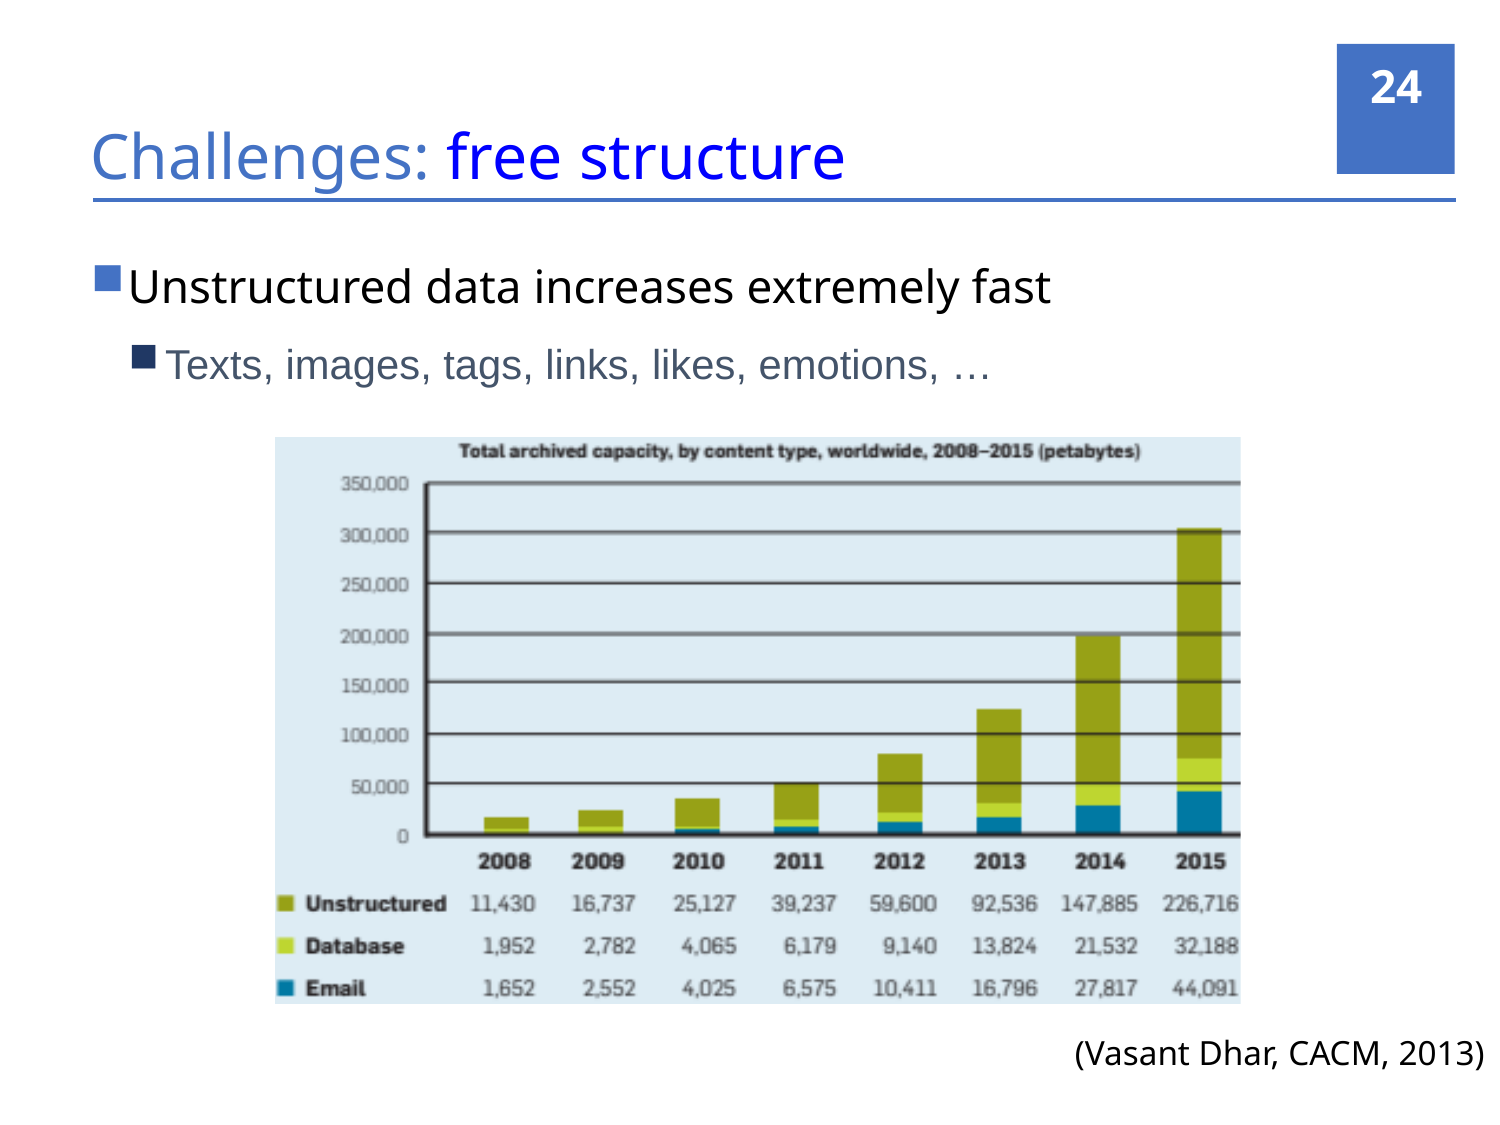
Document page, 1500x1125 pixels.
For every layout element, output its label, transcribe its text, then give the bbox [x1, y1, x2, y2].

text_box [1311, 174, 1488, 338]
list Unstructured data increases extremely fast Texts, images, tags, links, likes, emotions, … [75, 249, 1463, 1100]
text_box (Vasant Dhar, CACM, 2013) [324, 1024, 1500, 1080]
title Challenges: free structure [75, 75, 1463, 200]
slide_number 24 [1354, 59, 1438, 120]
picture [274, 436, 1242, 1004]
